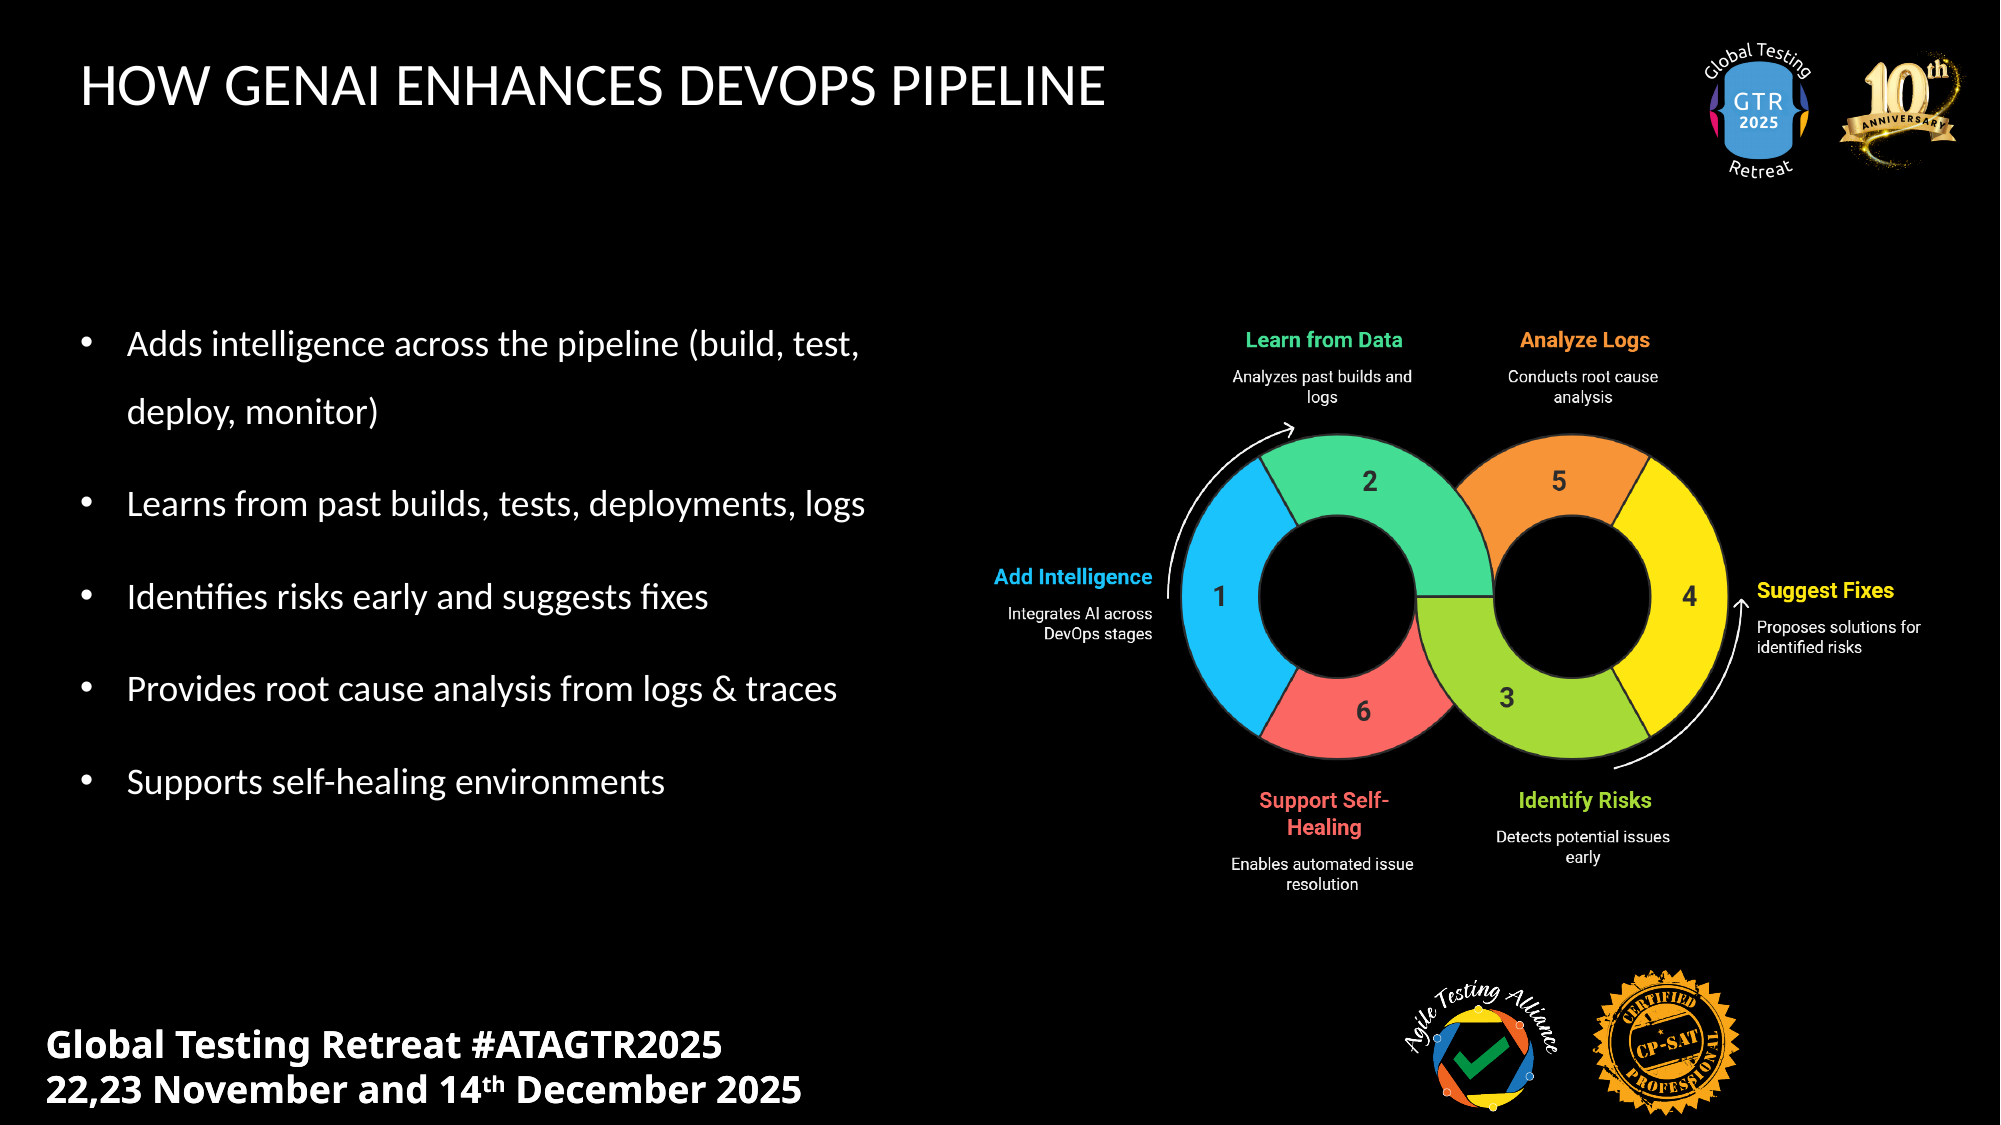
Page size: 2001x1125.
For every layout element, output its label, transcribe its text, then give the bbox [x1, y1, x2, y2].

text_box How GenAI Enhances DevOps Pipeline [65, 0, 1476, 126]
picture [1689, 22, 1968, 186]
picture [1401, 966, 1561, 1125]
text_box Adds intelligence across the pipeline (build, test, deploy, monitor) Learns from past builds, tests, deployments, logs Identifies risks early and suggests fixes Provides root cause analysis from logs & traces Supports self-healing environments [65, 289, 921, 810]
picture [946, 204, 1963, 912]
picture [1586, 963, 1746, 1122]
